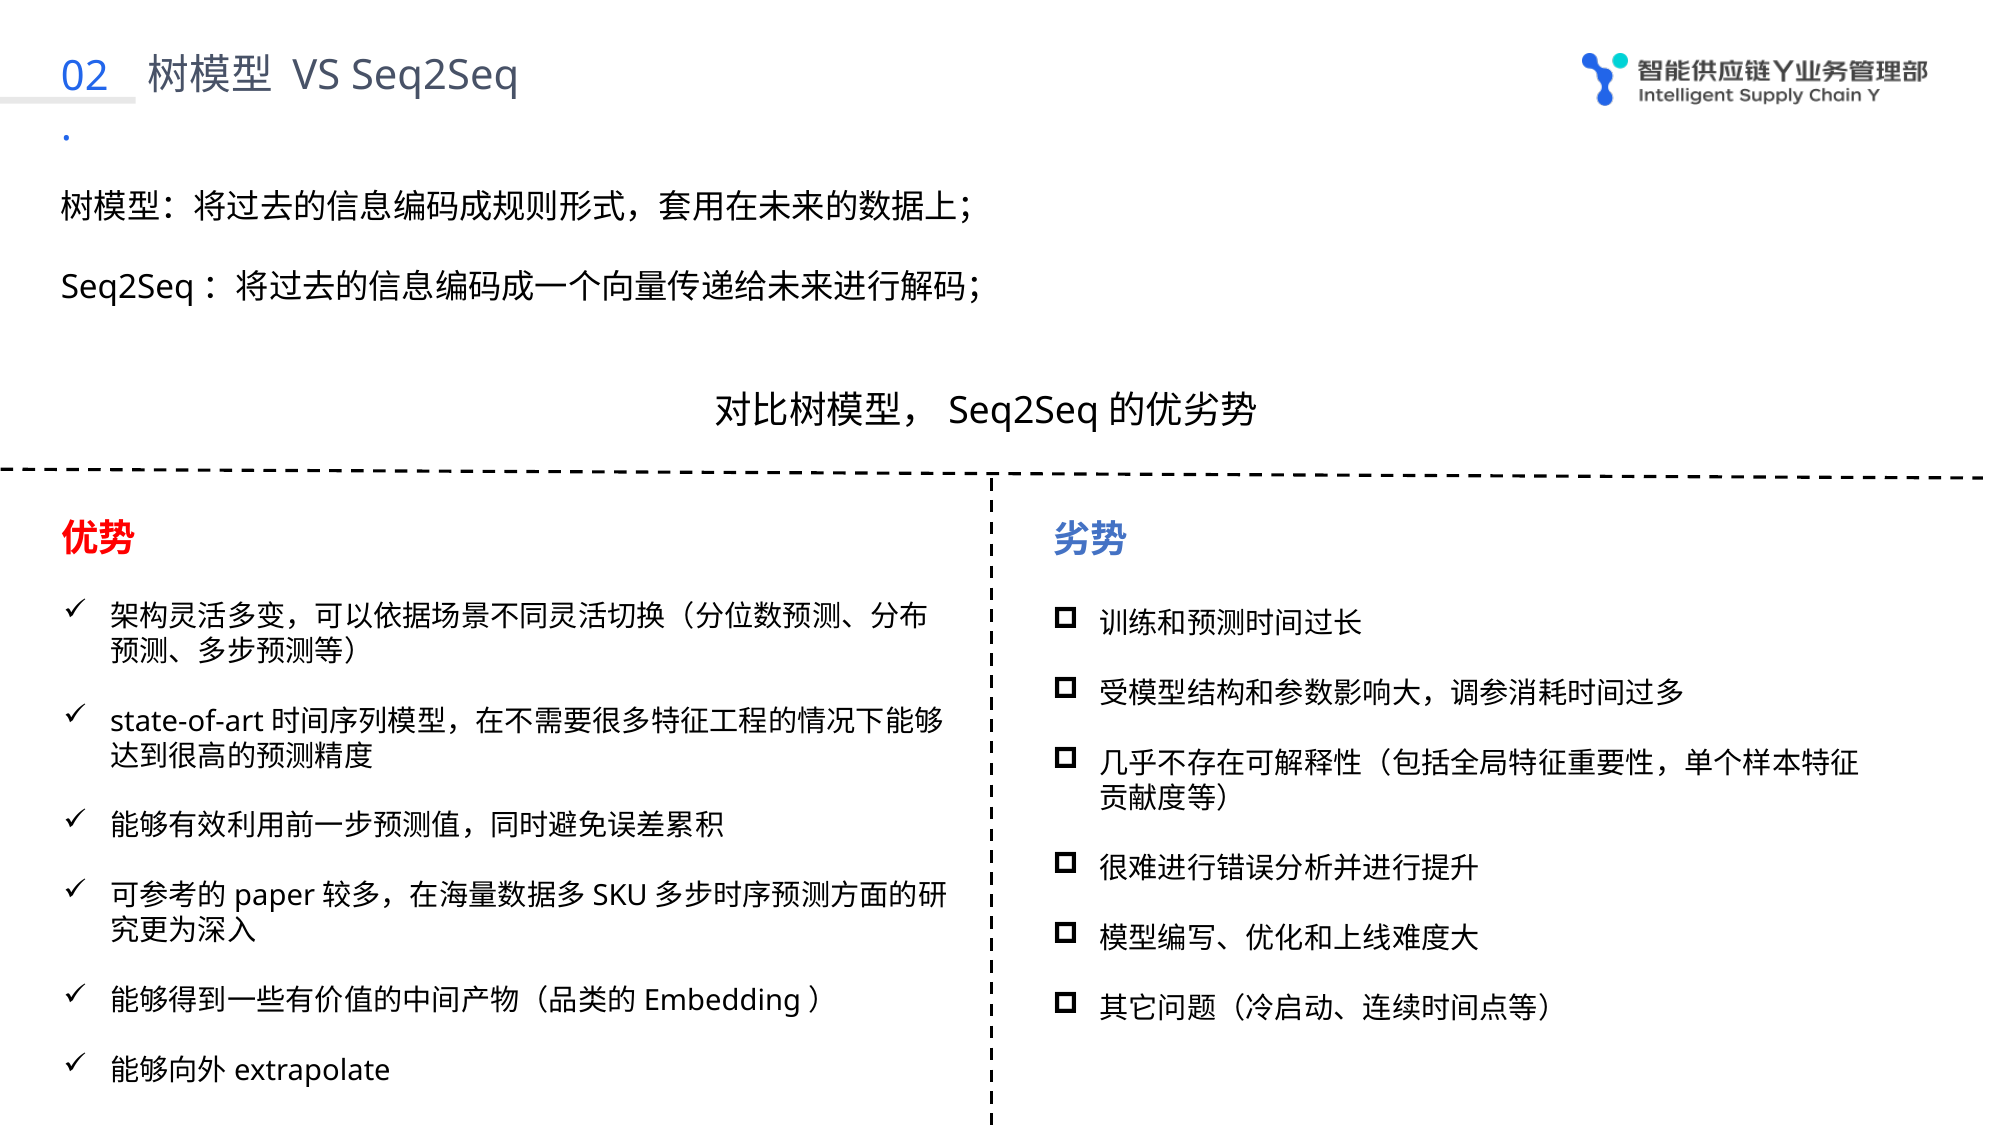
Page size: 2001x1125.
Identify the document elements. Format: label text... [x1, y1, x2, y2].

text_box 优势 [46, 506, 152, 567]
text_box 树模型 VS Seq2Seq [132, 40, 535, 106]
text_box 02. [46, 41, 130, 157]
text_box 架构灵活多变，可以依据场景不同灵活切换（分位数预测、分布预测、多步预测等） state-of-art时间序列模型，在不需要很多特征工程的情况下能够达到很高的预测精度 能够有效利用前一步预测值，同时避免误差累积 可参考的paper较多，在海量数据多SKU多步时序预测方面的研究更为深入 能够得到一些有价值的中间产物（品类的Embedding） 能够向外extrapolate [48, 554, 969, 1094]
text_box 训练和预测时间过长 受模型结构和参数影响大，调参消耗时间过多 几乎不存在可解释性（包括全局特征重要性，单个样本特征贡献度等） 很难进行错误分析并进行提升 模型编写、优化和上线难度大 其它问题（冷启动、连续时间点等） [1037, 597, 1882, 1032]
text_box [0, 469, 1983, 478]
text_box 劣势 [1038, 507, 1144, 568]
text_box 对比树模型，Seq2Seq的优劣势 [699, 378, 1273, 439]
text_box [0, 96, 46, 104]
text_box 树模型：将过去的信息编码成规则形式，套用在未来的数据上； Seq2Seq：将过去的信息编码成一个向量传递给未来进行解码； [46, 178, 1512, 313]
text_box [1550, 26, 1970, 137]
